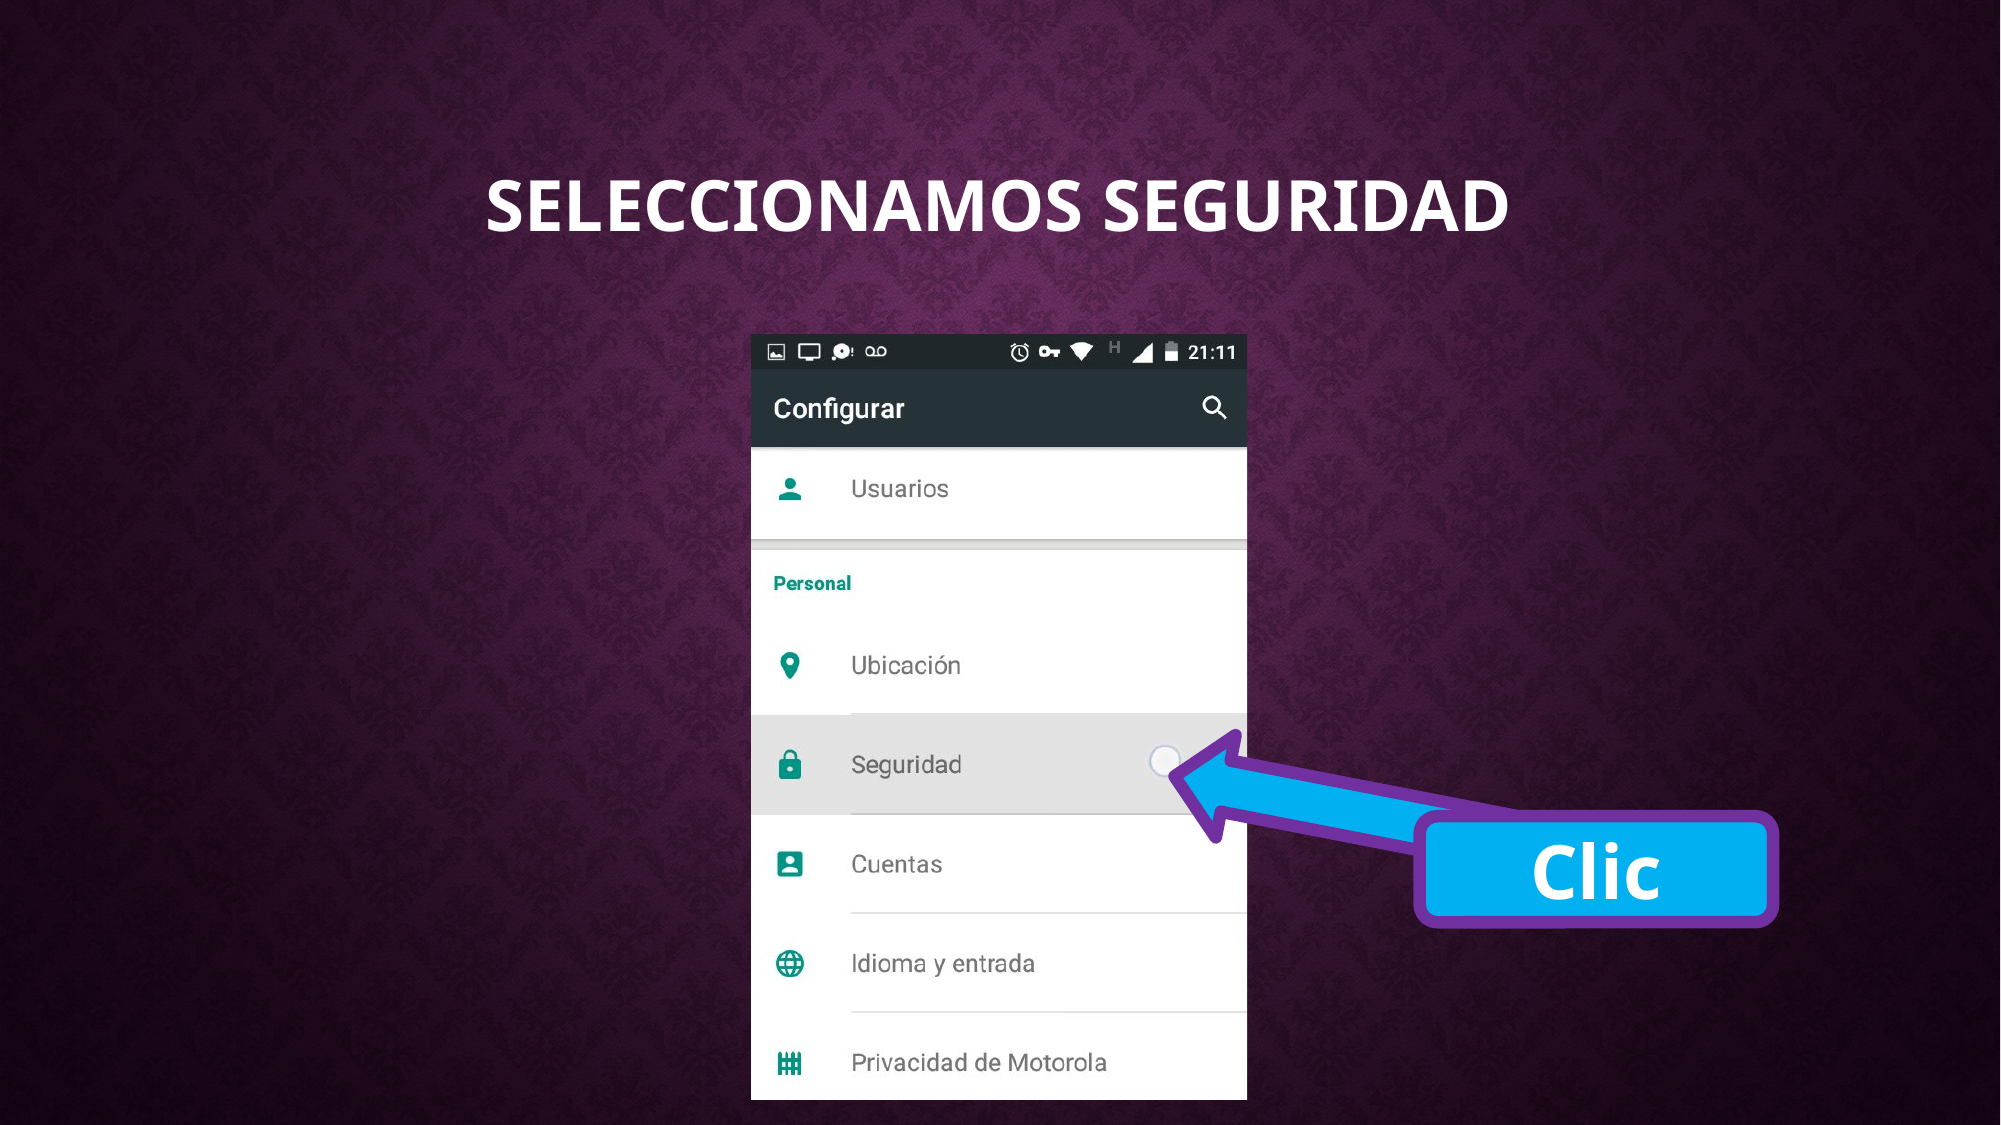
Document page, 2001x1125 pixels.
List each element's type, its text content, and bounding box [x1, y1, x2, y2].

text_box [1255, 764, 1512, 852]
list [750, 334, 1248, 1101]
text_box Clic [1418, 814, 1775, 924]
title Seleccionamos seguridad [149, 99, 1849, 318]
